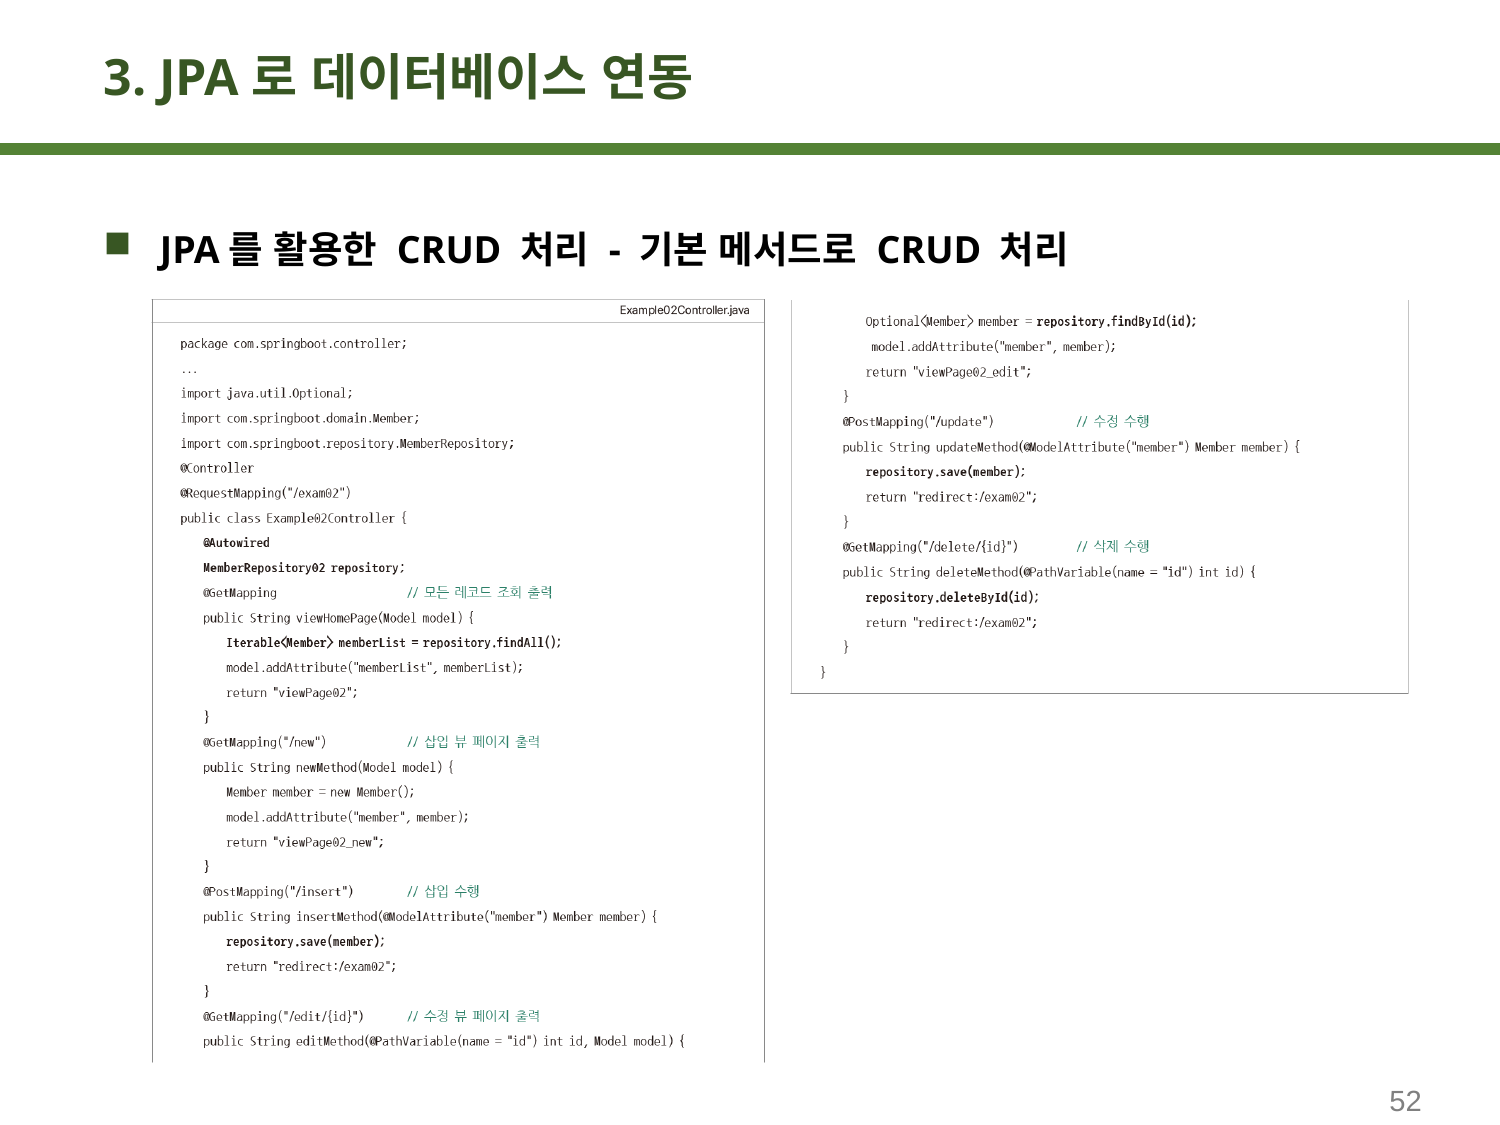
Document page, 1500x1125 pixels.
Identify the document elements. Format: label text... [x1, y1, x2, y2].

list JPA를 활용한 CRUD 처리 - 기본 메서드로 CRUD 처리 [88, 196, 1474, 1083]
picture [788, 292, 1412, 699]
title 3. JPA로 데이터베이스 연동 [88, 30, 1436, 121]
picture [147, 292, 769, 1066]
